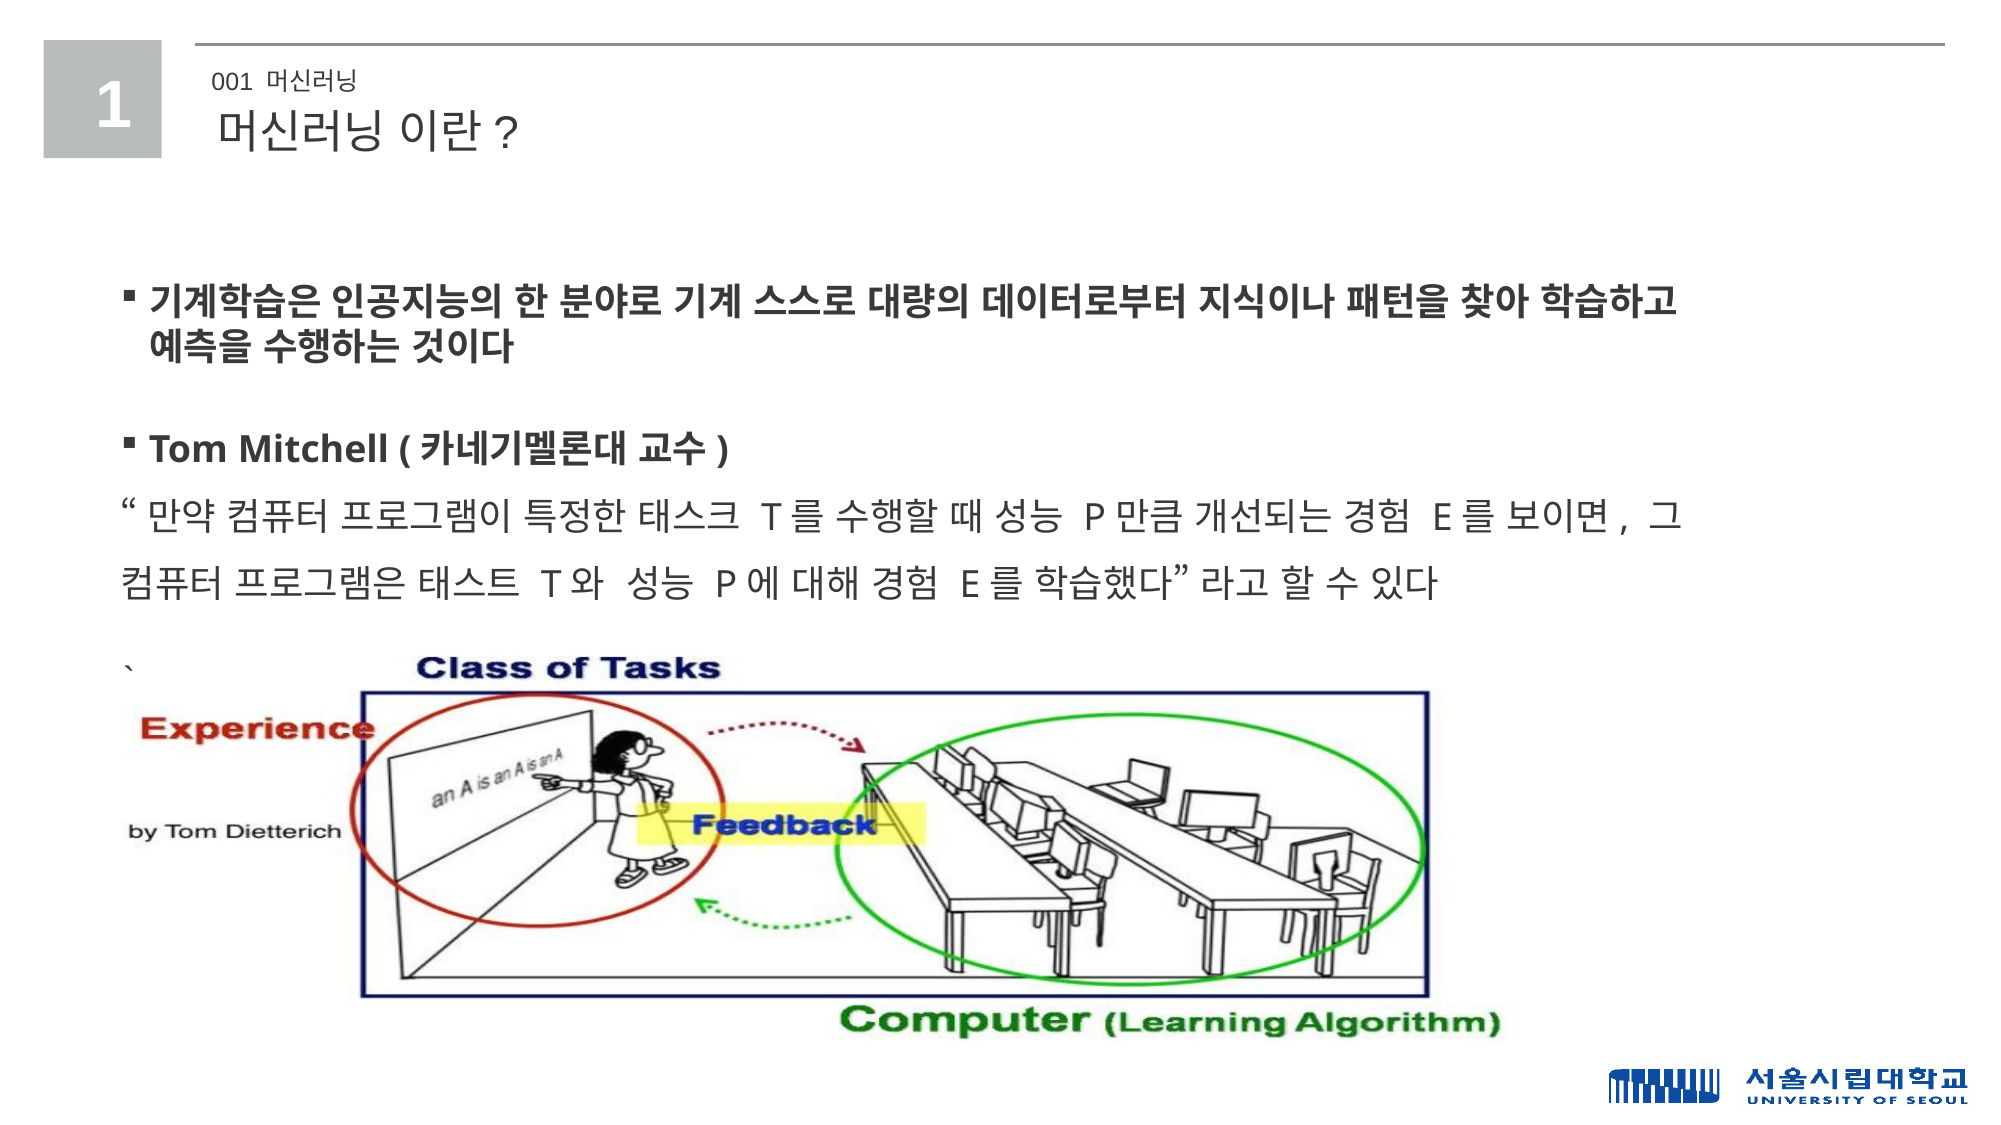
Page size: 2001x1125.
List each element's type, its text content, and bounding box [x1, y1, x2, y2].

picture [1576, 1048, 2000, 1125]
text_box 1 [80, 52, 123, 148]
text_box ` [122, 655, 1519, 1044]
text_box [42, 39, 163, 159]
text_box 기계학습은 인공지능의 한 분야로 기계 스스로 대량의 데이터로부터 지식이나 패턴을 찾아 학습하고 예측을 수행하는 것이다 [80, 270, 1699, 435]
text_box Tom Mitchell (카네기멜론대 교수) “만약 컴퓨터 프로그램이 특정한 태스크 T를 수행할 때 성능 P만큼 개선되는 경험 E를 보이면, 그 컴퓨터 프로그램은 태스트 T와 성능 P에 대해 경험 E를 학습했다” 라고 할 수 있다 [80, 417, 1797, 613]
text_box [194, 57, 542, 167]
